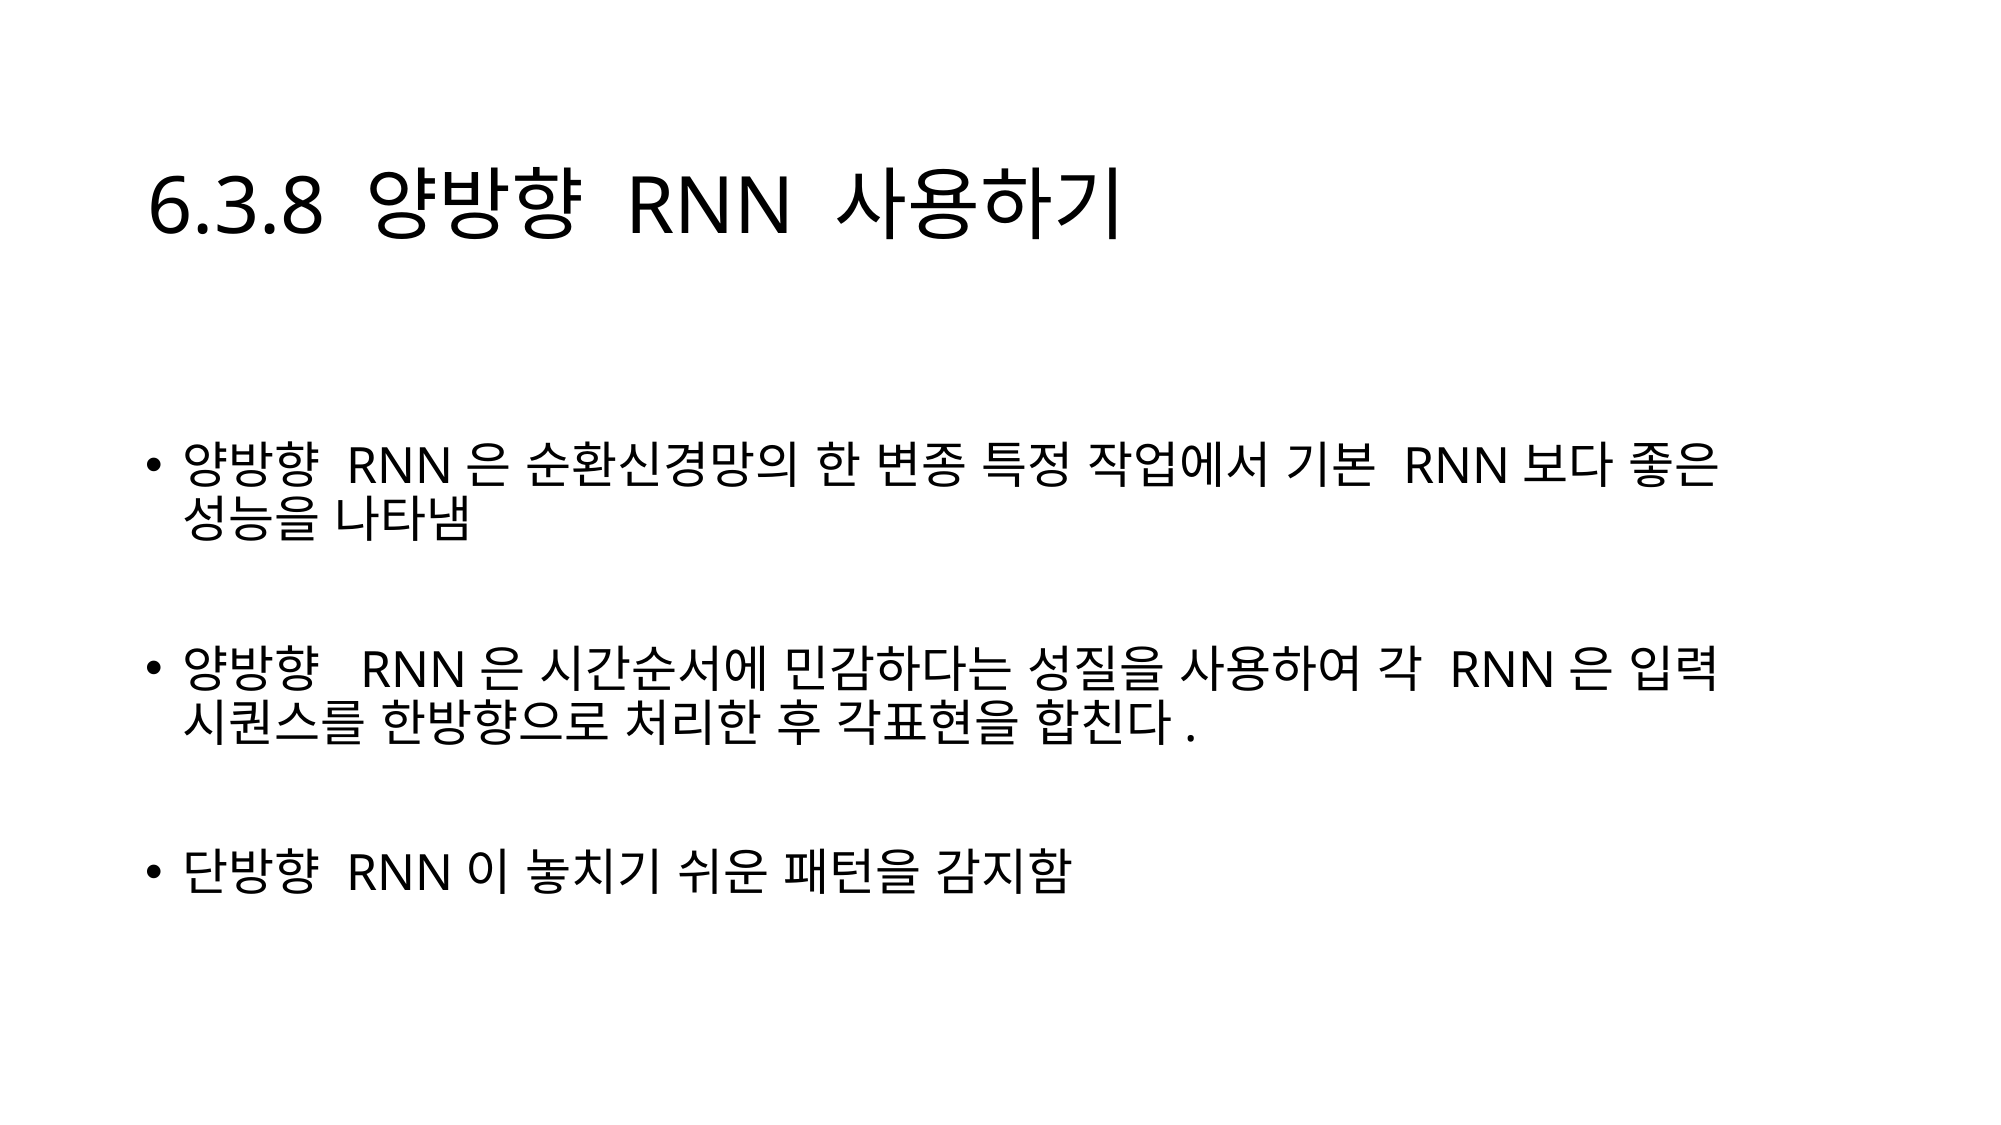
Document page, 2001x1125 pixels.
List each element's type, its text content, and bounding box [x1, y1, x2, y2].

title 6.3.8 양방향 RNN 사용하기 [132, 63, 1648, 259]
list 양방향 RNN은 순환신경망의 한 변종 특정 작업에서 기본 RNN보다 좋은 성능을 나타냄 양방향 RNN은 시간순서에 민감하다는 성질을 사용하여 각 RNN은 입력 시퀀스를 한방향으로 처리한 후 각표현을 합친다. 단방향 RNN이 놓치기 쉬운 패턴을 감지함 [130, 426, 1795, 990]
